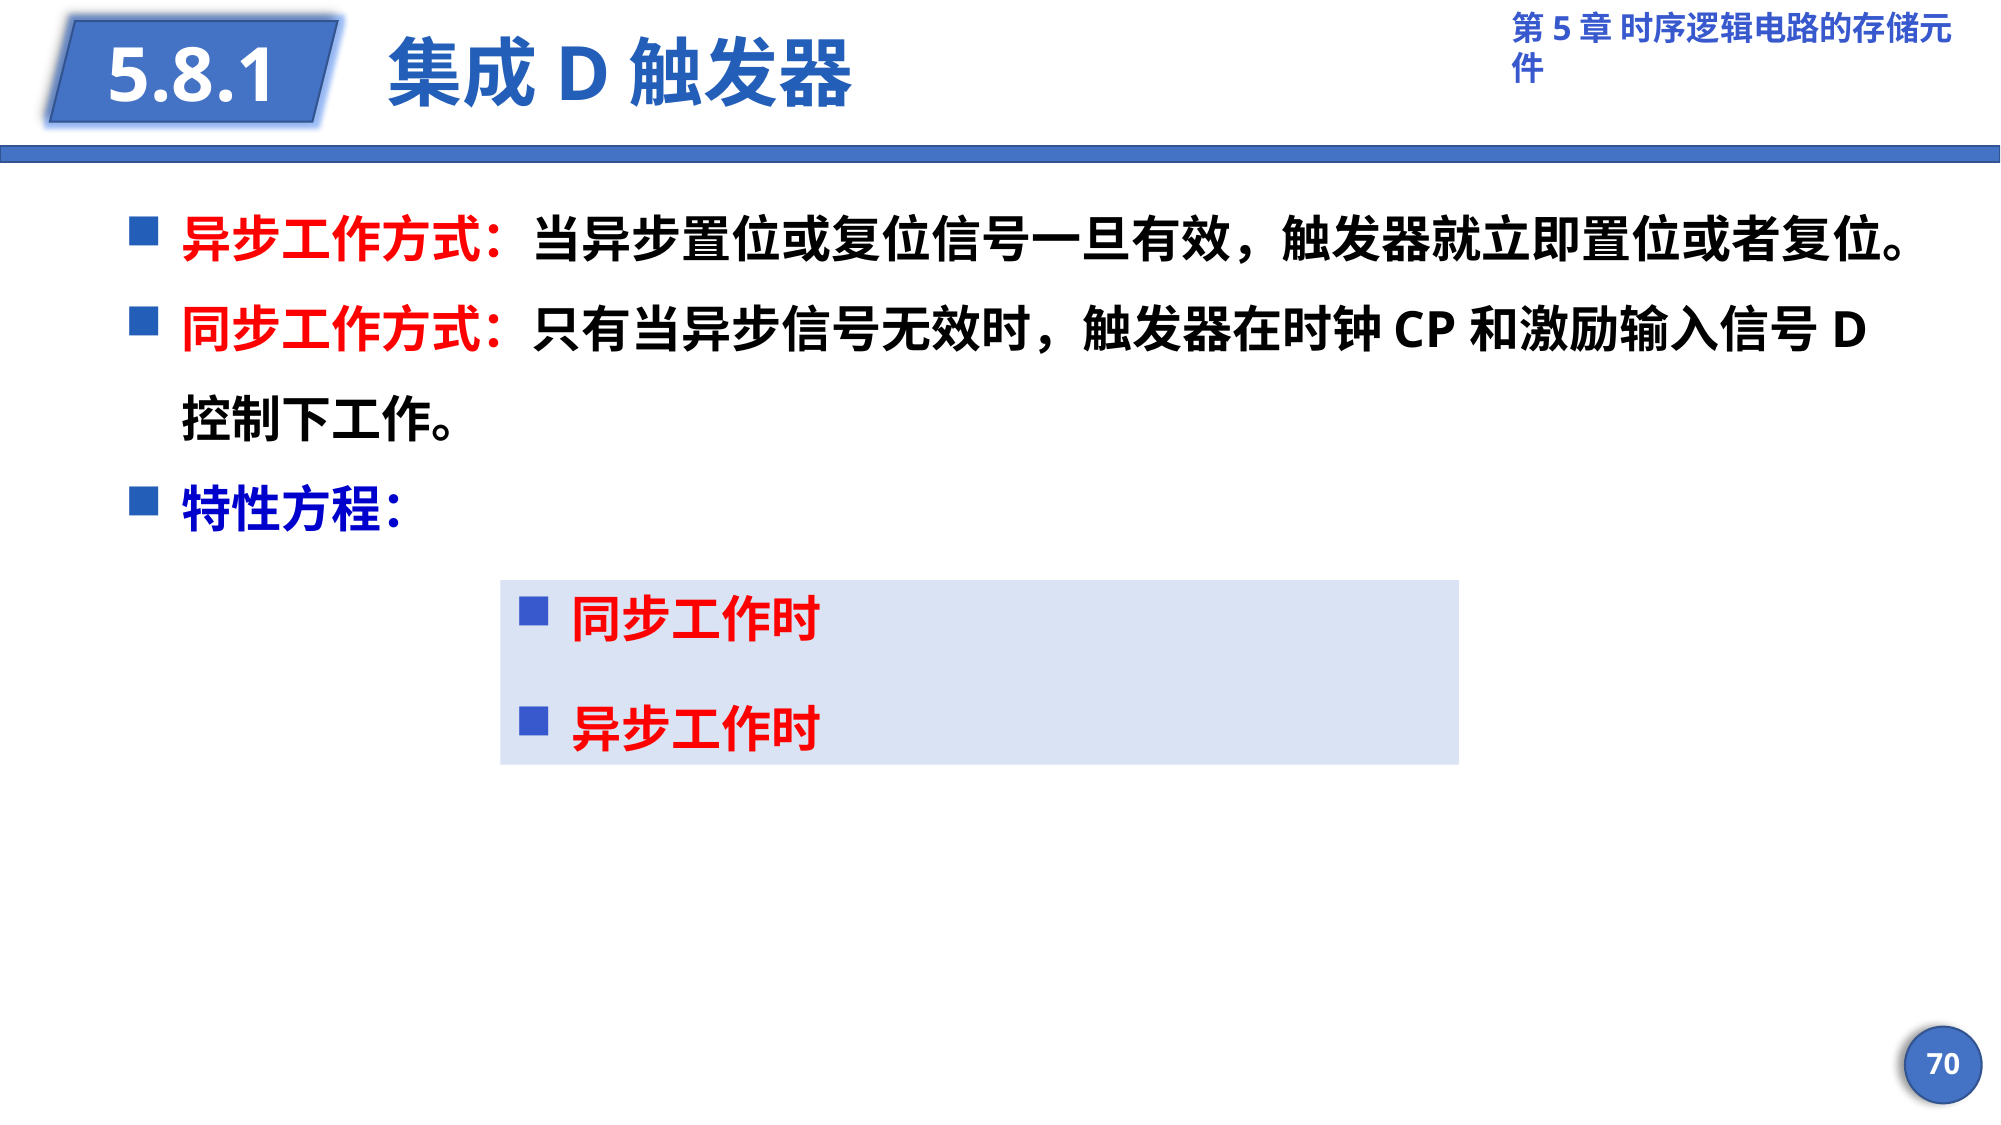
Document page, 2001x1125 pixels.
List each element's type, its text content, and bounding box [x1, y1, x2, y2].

text_box 异步工作方式：当异步置位或复位信号一旦有效，触发器就立即置位或者复位。 同步工作方式：只有当异步信号无效时，触发器在时钟CP和激励输入信号D控制下工作。 特性方程： [110, 170, 1911, 546]
title 集成D触发器 [372, 16, 1324, 137]
slide_number 70 [1896, 1035, 1990, 1095]
text_box 5.8.1 [48, 20, 339, 123]
